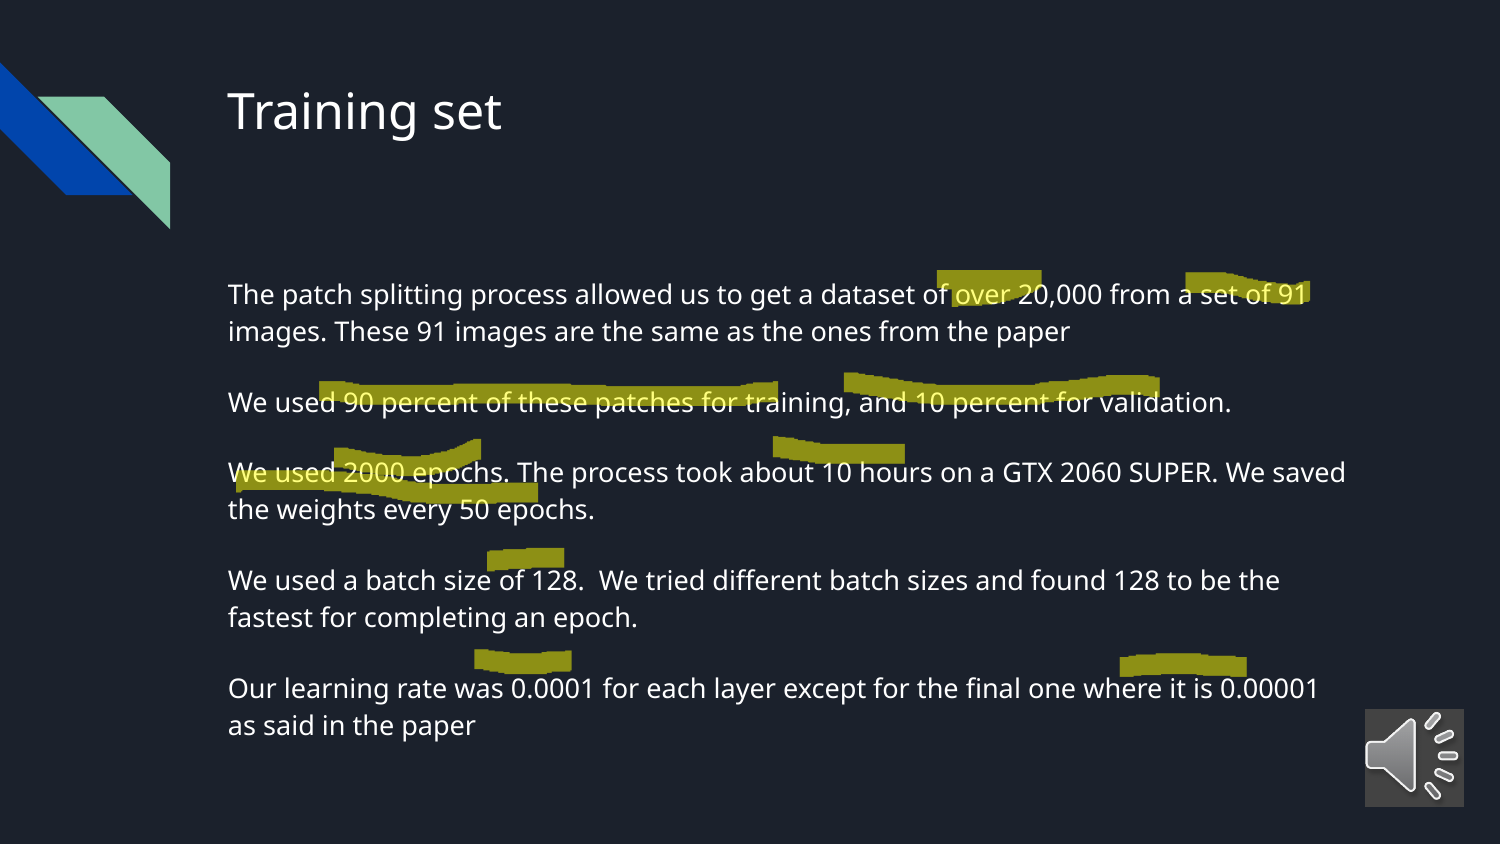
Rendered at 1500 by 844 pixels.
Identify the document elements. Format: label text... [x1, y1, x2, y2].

picture [1364, 708, 1465, 809]
title Training set [212, 64, 1368, 215]
list The patch splitting process allowed us to get a dataset of over 20,000 from a set of 91 images. These 91 images are the same as the ones from the paper We used 90 percent of these patches for training, and 10 percent for validation. We used 2000 epochs. The process took about 10 hours on a GTX 2060 SUPER. We saved the weights every 50 epochs. We used a batch size of 128. We tried different batch sizes and found 128 to be the fastest for completing an epoch. Our learning rate was 0.0001 for each layer except for the final one where it is 0.00001 as said in the paper [212, 257, 1368, 735]
picture [236, 270, 1321, 699]
